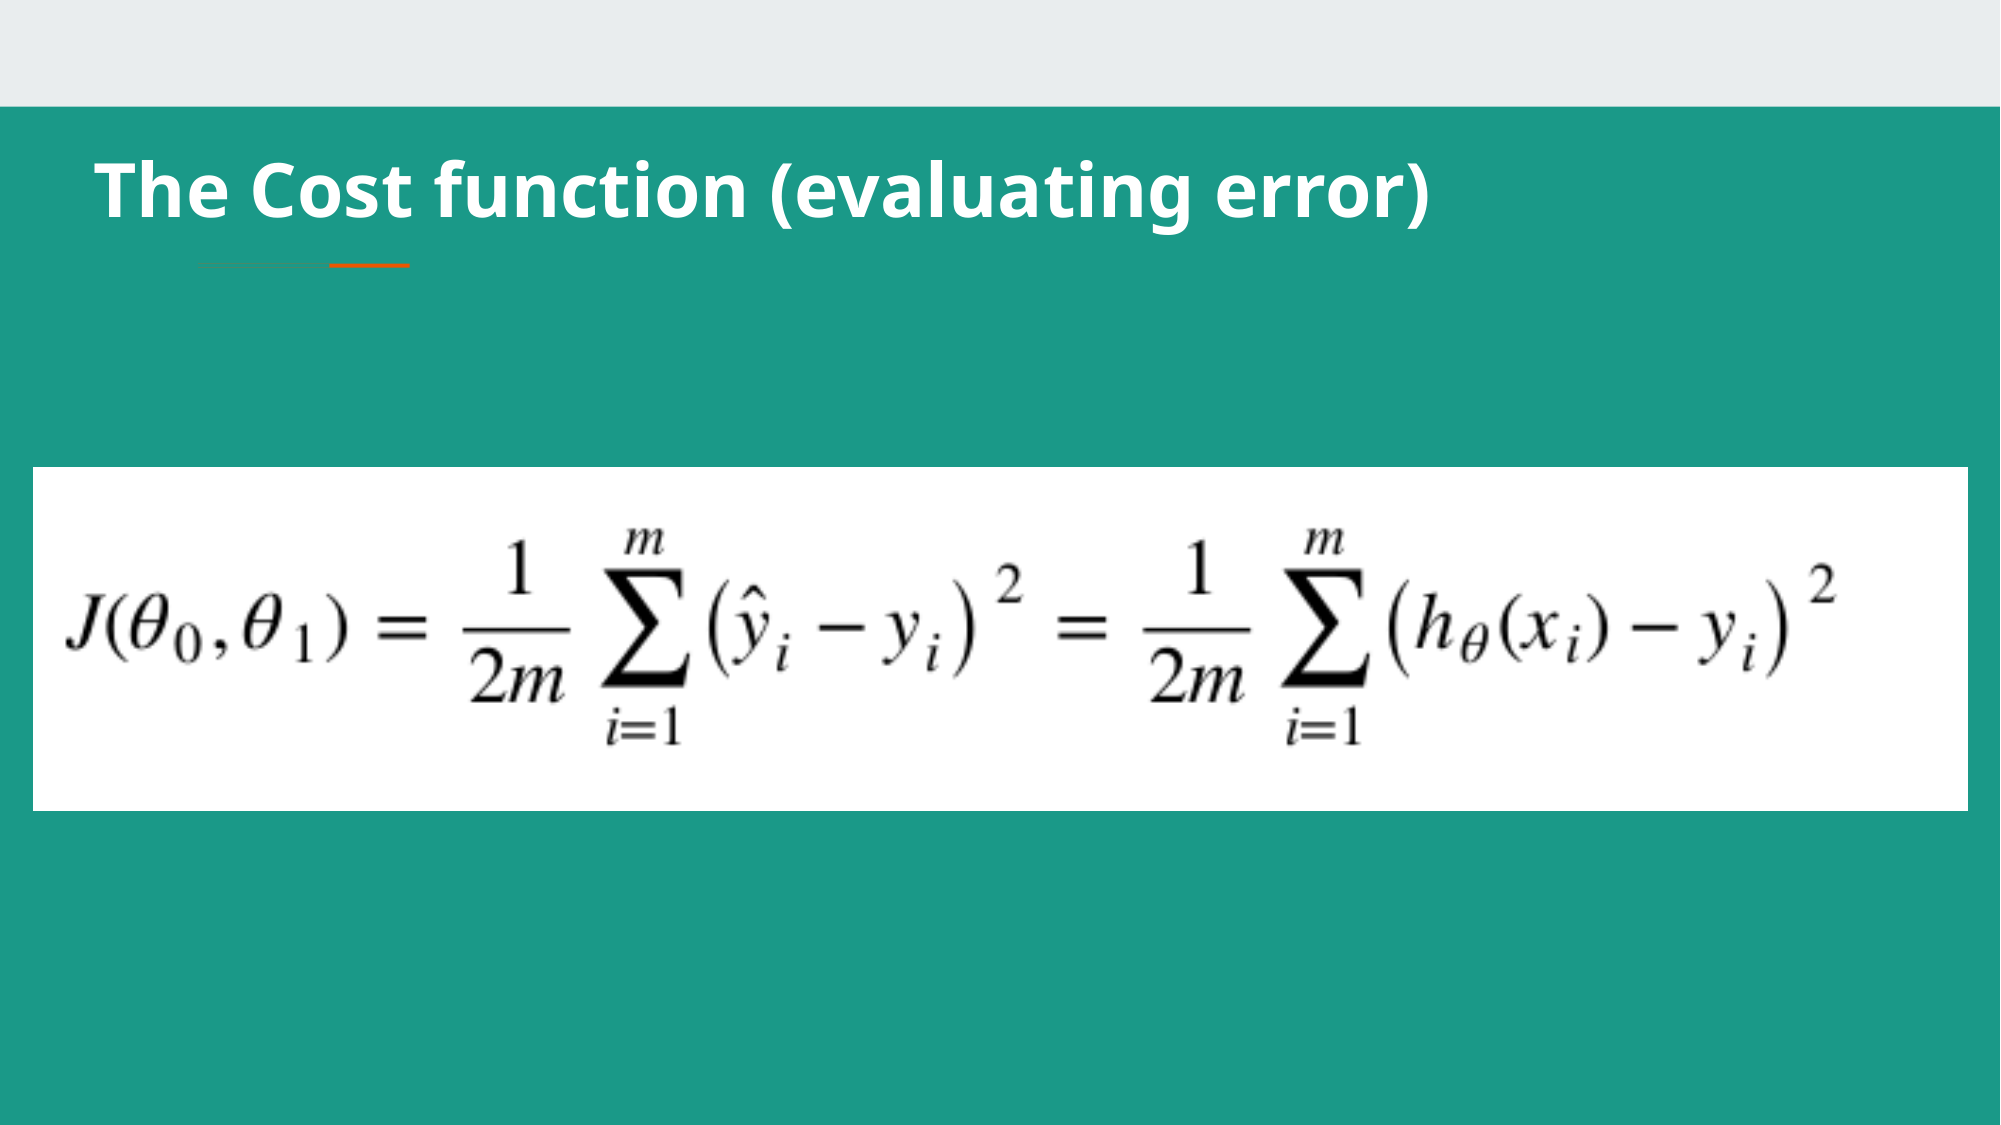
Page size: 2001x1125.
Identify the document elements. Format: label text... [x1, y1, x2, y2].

title The Cost function (evaluating error) [73, 122, 1755, 240]
picture [33, 467, 1968, 811]
